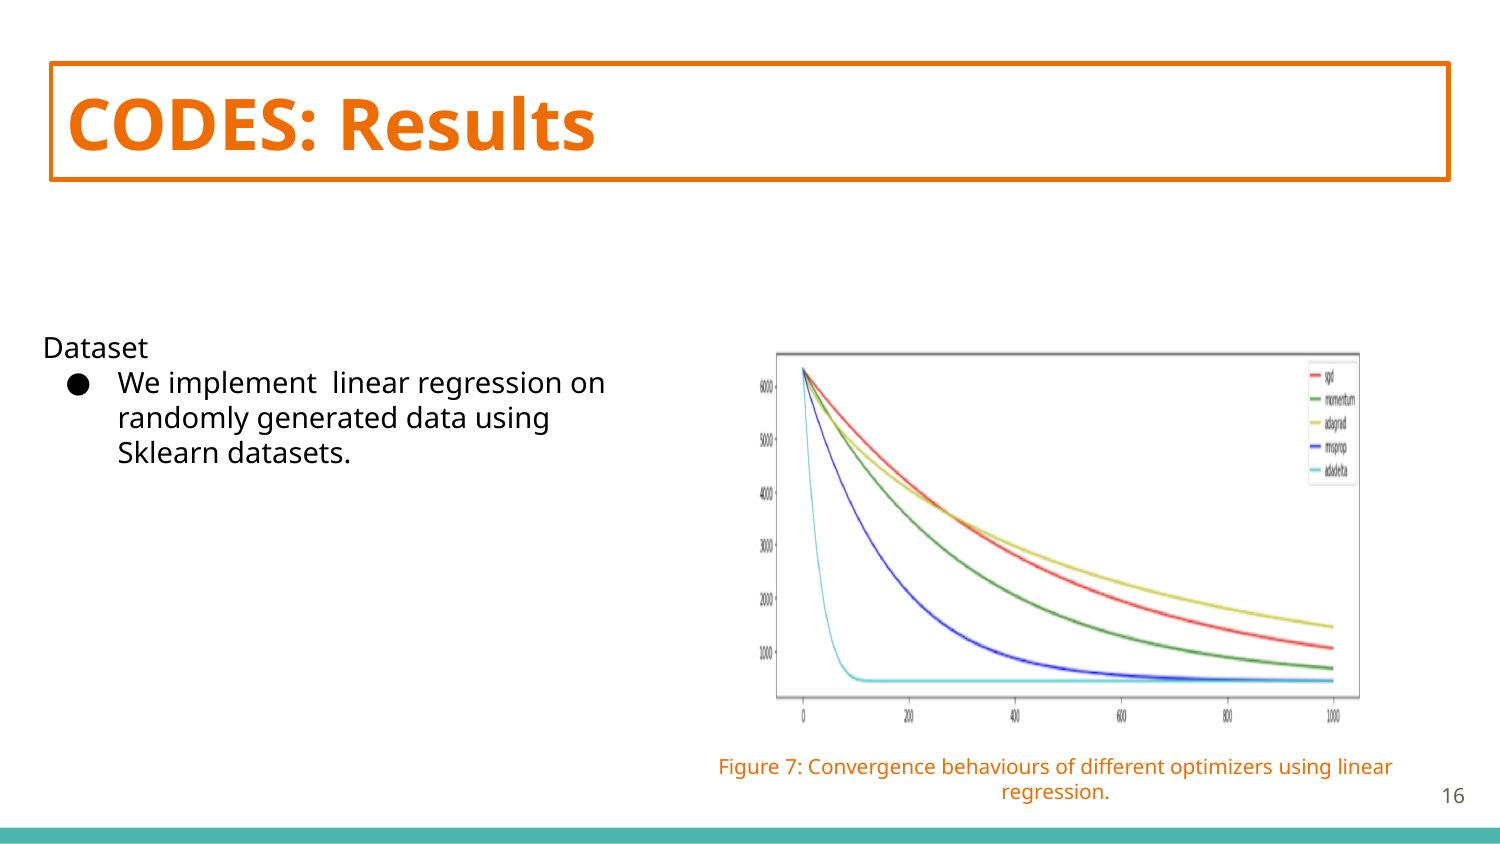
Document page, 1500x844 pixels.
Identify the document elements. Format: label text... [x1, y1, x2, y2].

title CODES: Results [51, 63, 1449, 180]
text_box Dataset We implement linear regression on randomly generated data using Sklearn datasets. [27, 313, 627, 484]
slide_number ‹#› [1417, 764, 1480, 830]
picture [756, 346, 1370, 739]
text_box Figure 7: Convergence behaviours of different optimizers using linear regression. [695, 738, 1417, 844]
